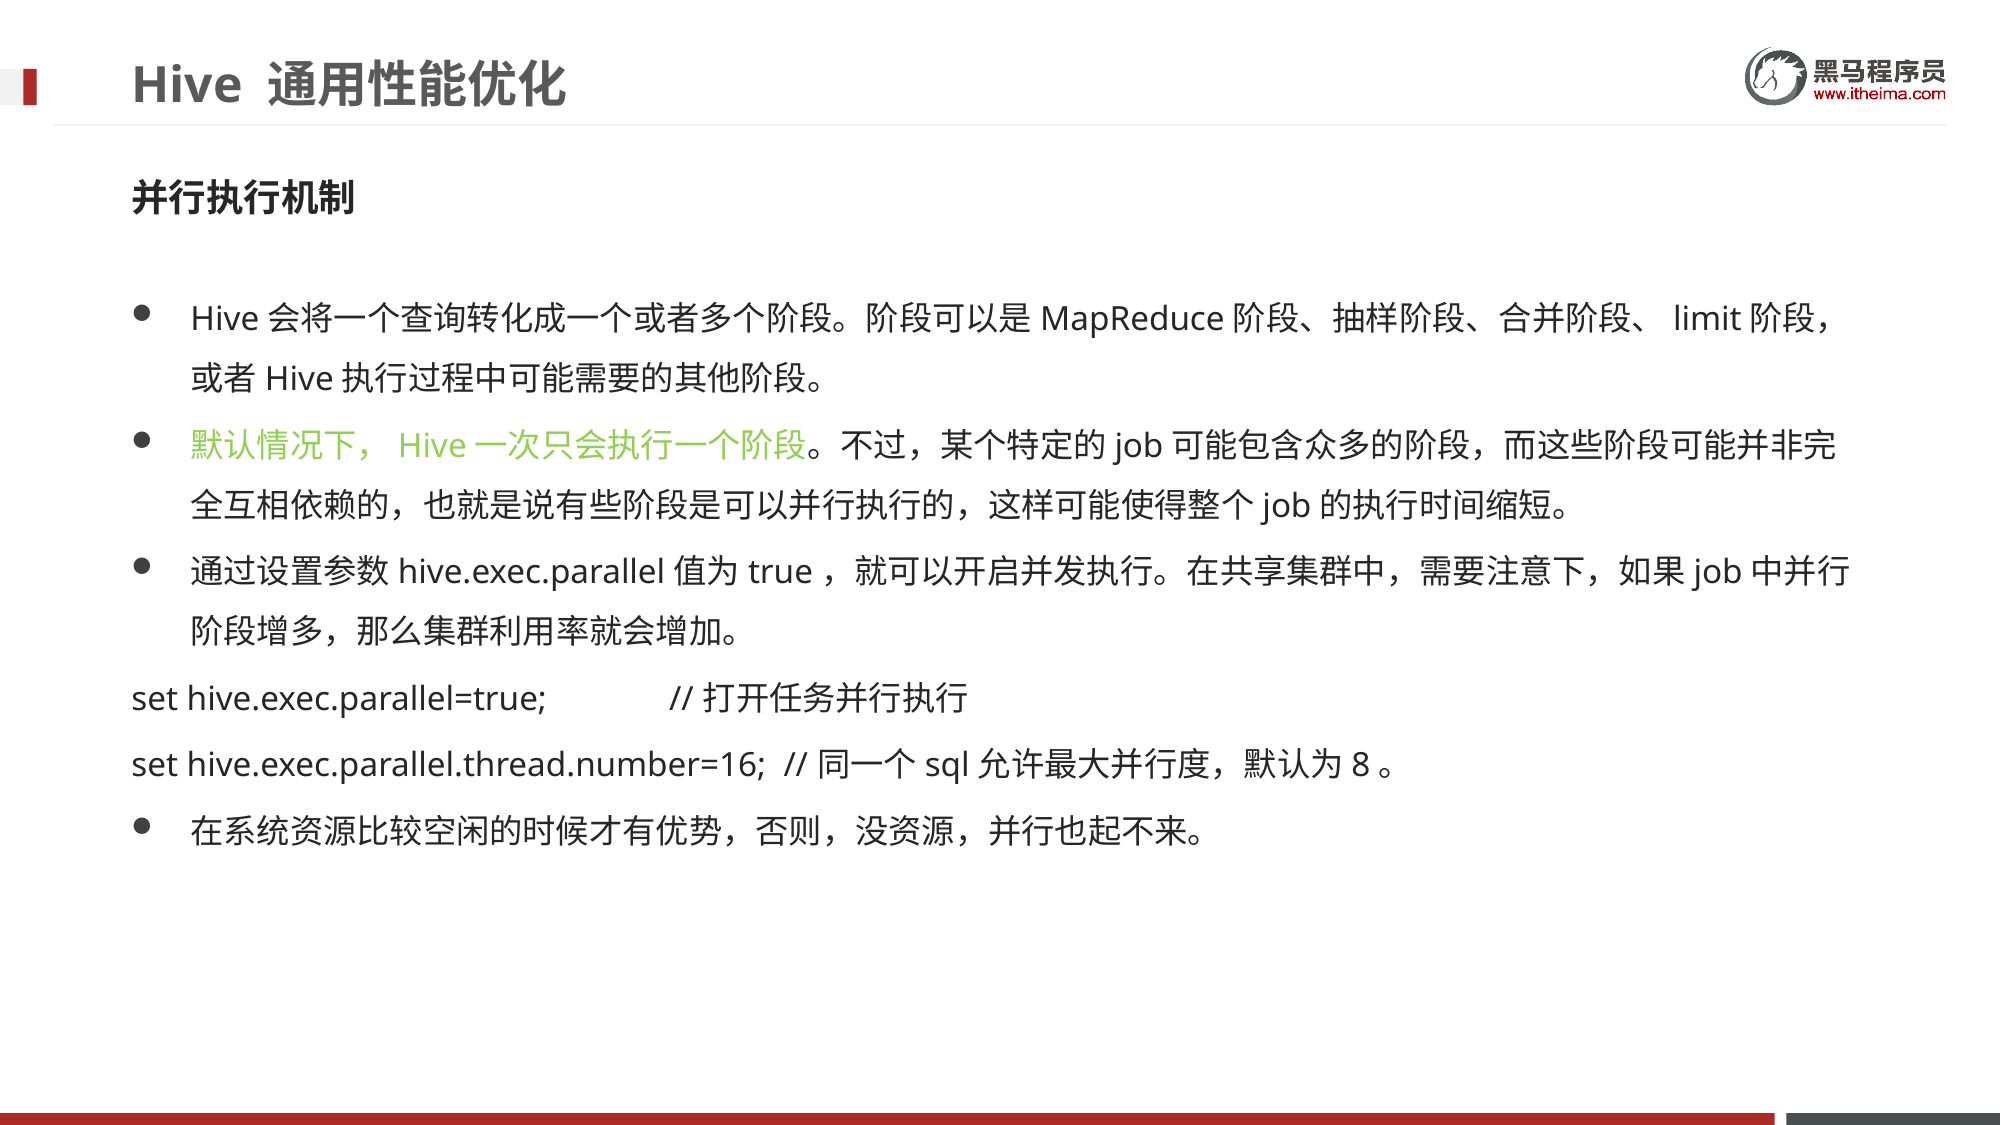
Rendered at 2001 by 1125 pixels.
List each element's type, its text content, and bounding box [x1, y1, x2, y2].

title Hive 通用性能优化 [116, 40, 1556, 125]
list 并行执行机制 [116, 154, 1880, 239]
picture [1744, 46, 1946, 106]
list Hive会将一个查询转化成一个或者多个阶段。阶段可以是MapReduce阶段、抽样阶段、合并阶段、limit阶段，或者Hive执行过程中可能需要的其他阶段。 默认情况下，Hive一次只会执行一个阶段。不过，某个特定的job可能包含众多的阶段，而这些阶段可能并非完全互相依赖的，也就是说有些阶段是可以并行执行的，这样可能使得整个job的执行时间缩短。 通过设置参数hive.exec.parallel值为true，就可以开启并发执行。在共享集群中，需要注意下，如果job中并行阶段增多，那么集群利用率就会增加。 set hive.exec.parallel=true; //打开任务并行执行 set hive.exec.parallel.thread.number=16; //同一个sql允许最大并行度，默认为8。 在系统资源比较空闲的时候才有优势，否则，没资源，并行也起不来。 [116, 270, 1880, 963]
